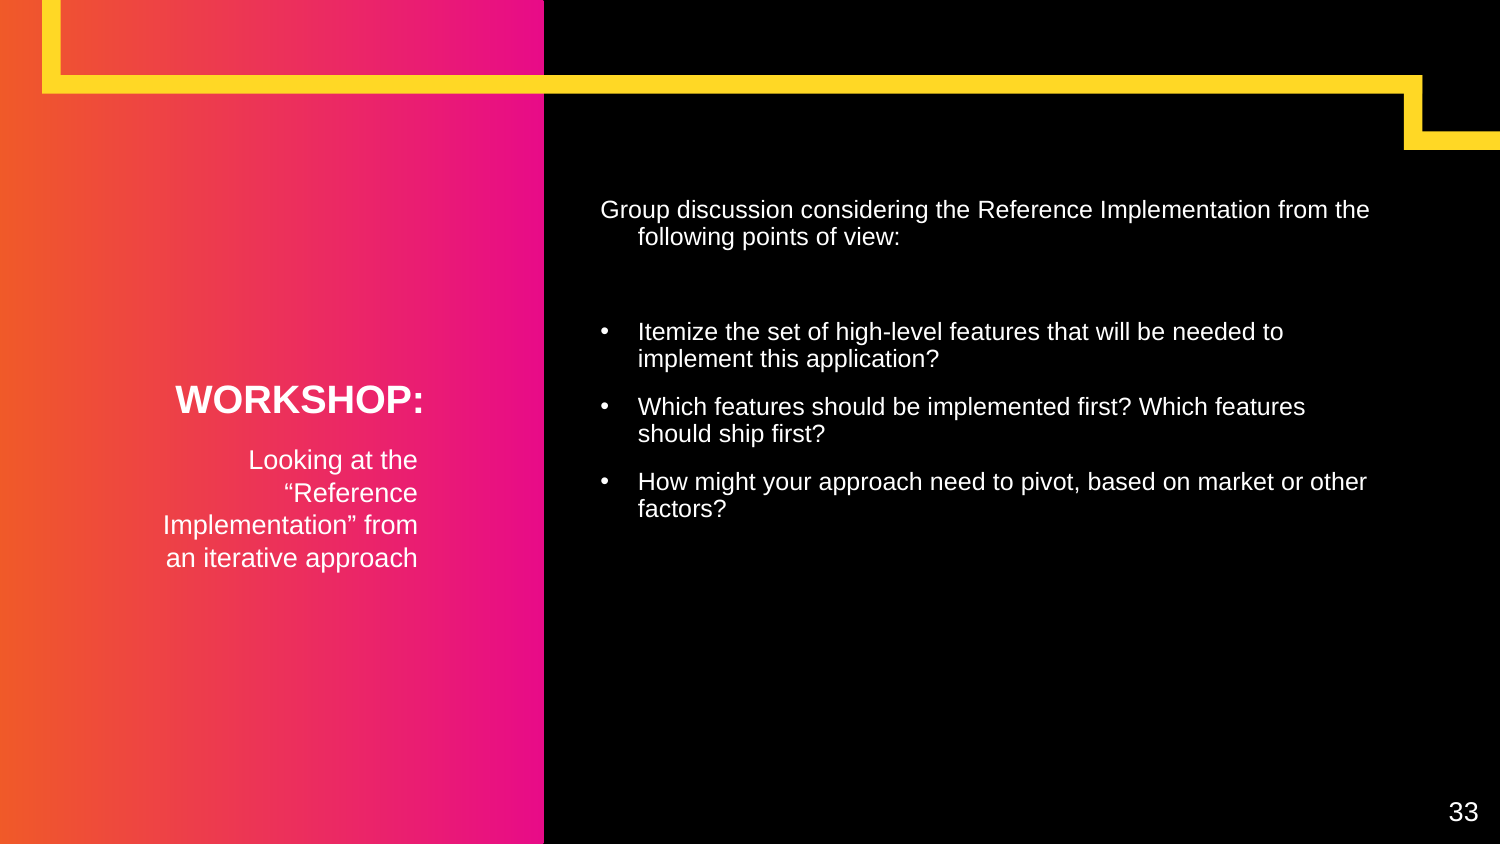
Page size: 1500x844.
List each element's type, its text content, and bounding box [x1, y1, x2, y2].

list Group discussion considering the Reference Implementation from the following points of view: Itemize the set of high-level features that will be needed to implement this application? Which features should be implemented first? Which features should ship first? How might your approach need to pivot, based on market or other factors? [547, 189, 1395, 667]
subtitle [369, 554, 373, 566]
title WORKSHOP: [42, 343, 433, 430]
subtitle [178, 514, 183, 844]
slide_number ‹#› [1403, 779, 1494, 844]
subtitle Looking at the “Reference Implementation” from an iterative approach [57, 427, 433, 514]
